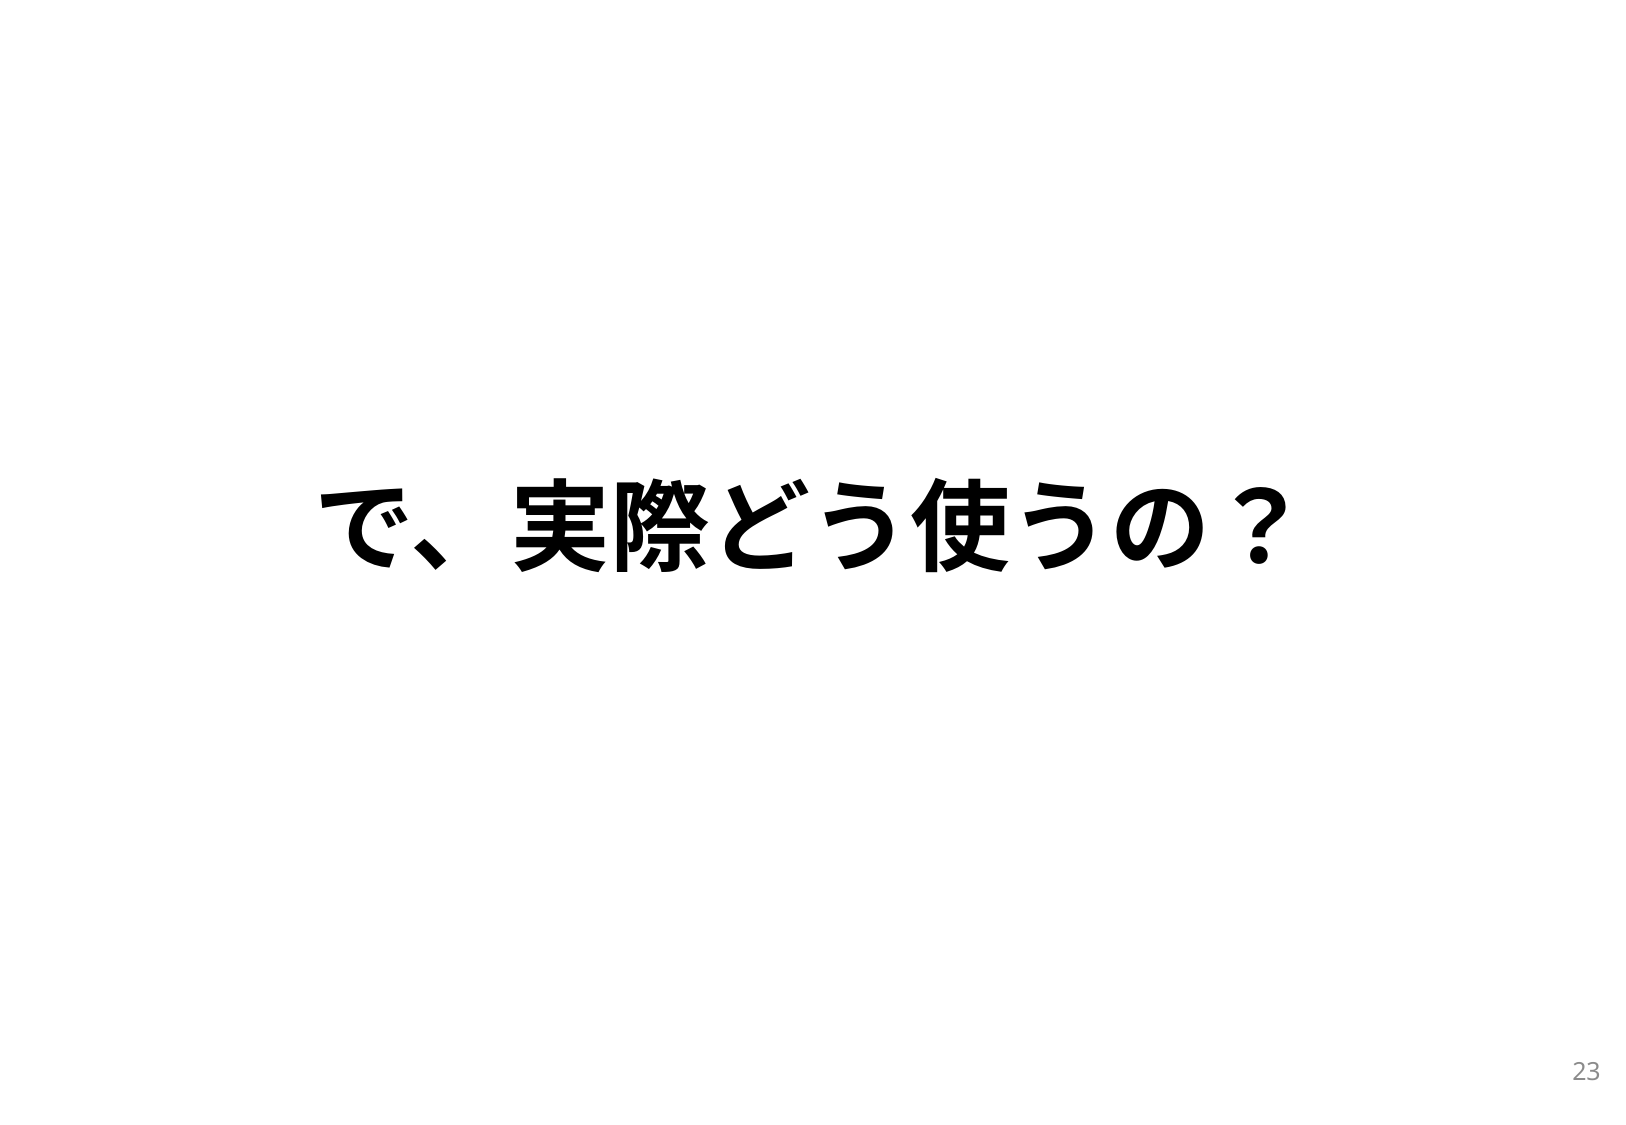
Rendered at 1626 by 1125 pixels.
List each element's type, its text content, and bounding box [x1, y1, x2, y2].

slide_number 23 [1236, 1042, 1616, 1103]
title で、実際どう使うの？ [0, 456, 1625, 858]
